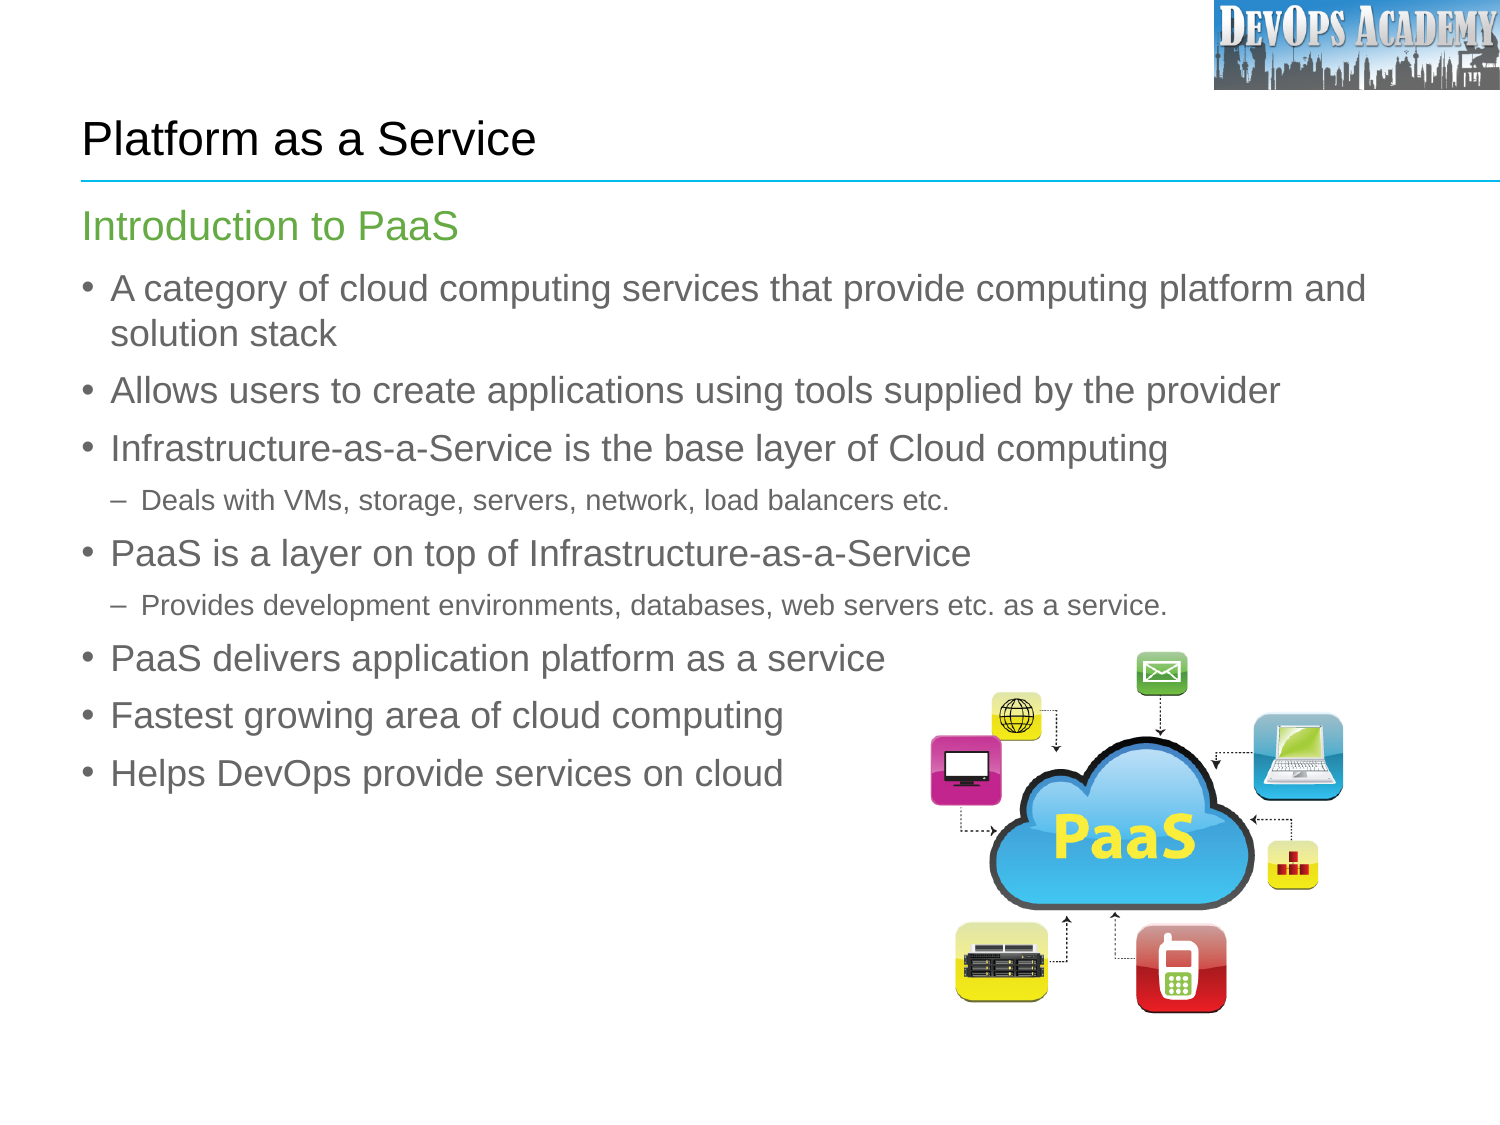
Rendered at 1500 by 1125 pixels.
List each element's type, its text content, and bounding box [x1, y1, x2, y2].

title Platform as a Service [81, 0, 1419, 165]
list A category of cloud computing services that provide computing platform and solution stack Allows users to create applications using tools supplied by the provider Infrastructure-as-a-Service is the base layer of Cloud computing Deals with VMs, storage, servers, network, load balancers etc. PaaS is a layer on top of Infrastructure-as-a-Service Provides development environments, databases, web servers etc. as a service. PaaS delivers application platform as a service Fastest growing area of cloud computing Helps DevOps provide services on cloud [81, 256, 1419, 1049]
picture [1419, 0, 1500, 90]
picture [903, 644, 1365, 1031]
list Introduction to PaaS [81, 191, 1419, 256]
